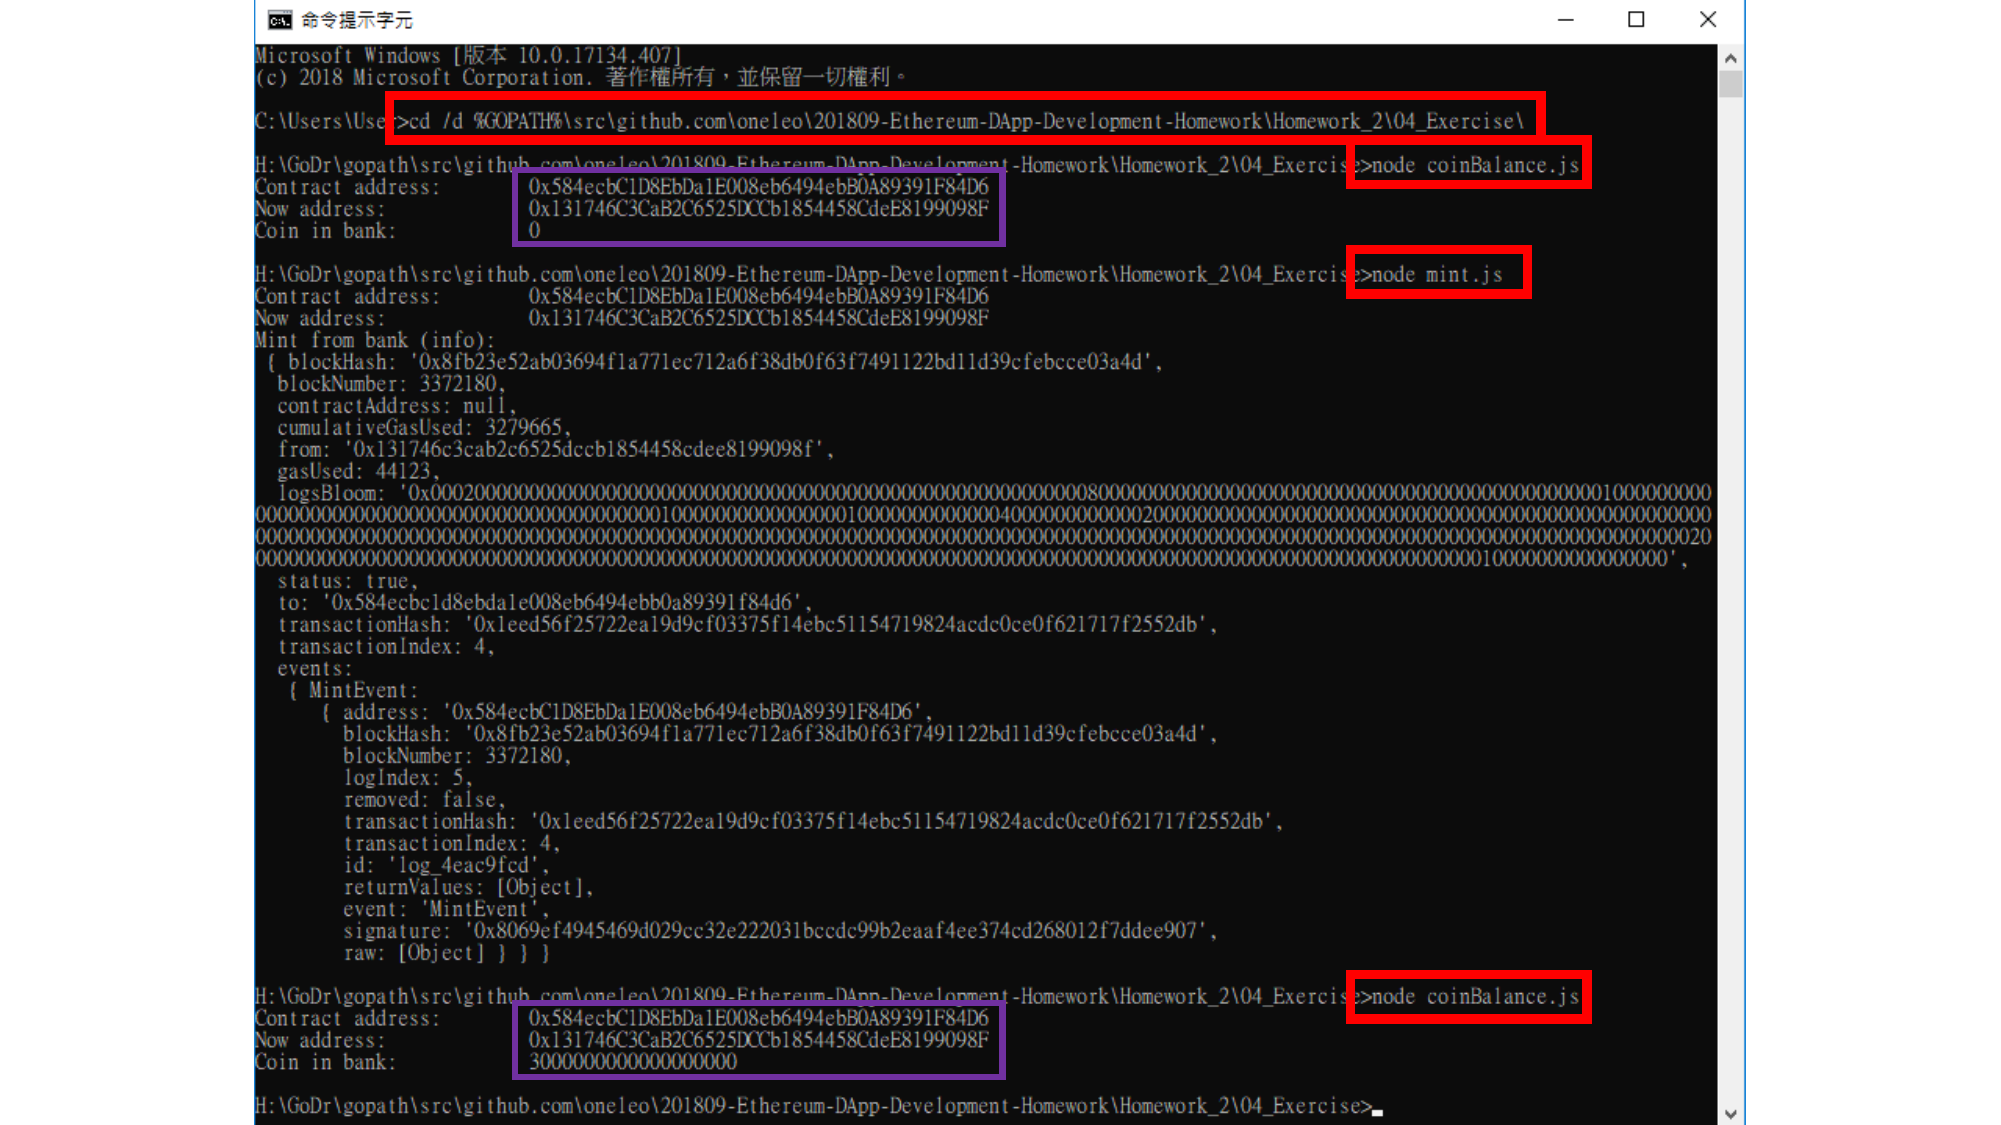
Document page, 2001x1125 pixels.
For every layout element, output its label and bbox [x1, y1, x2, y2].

picture [254, 0, 1746, 1125]
